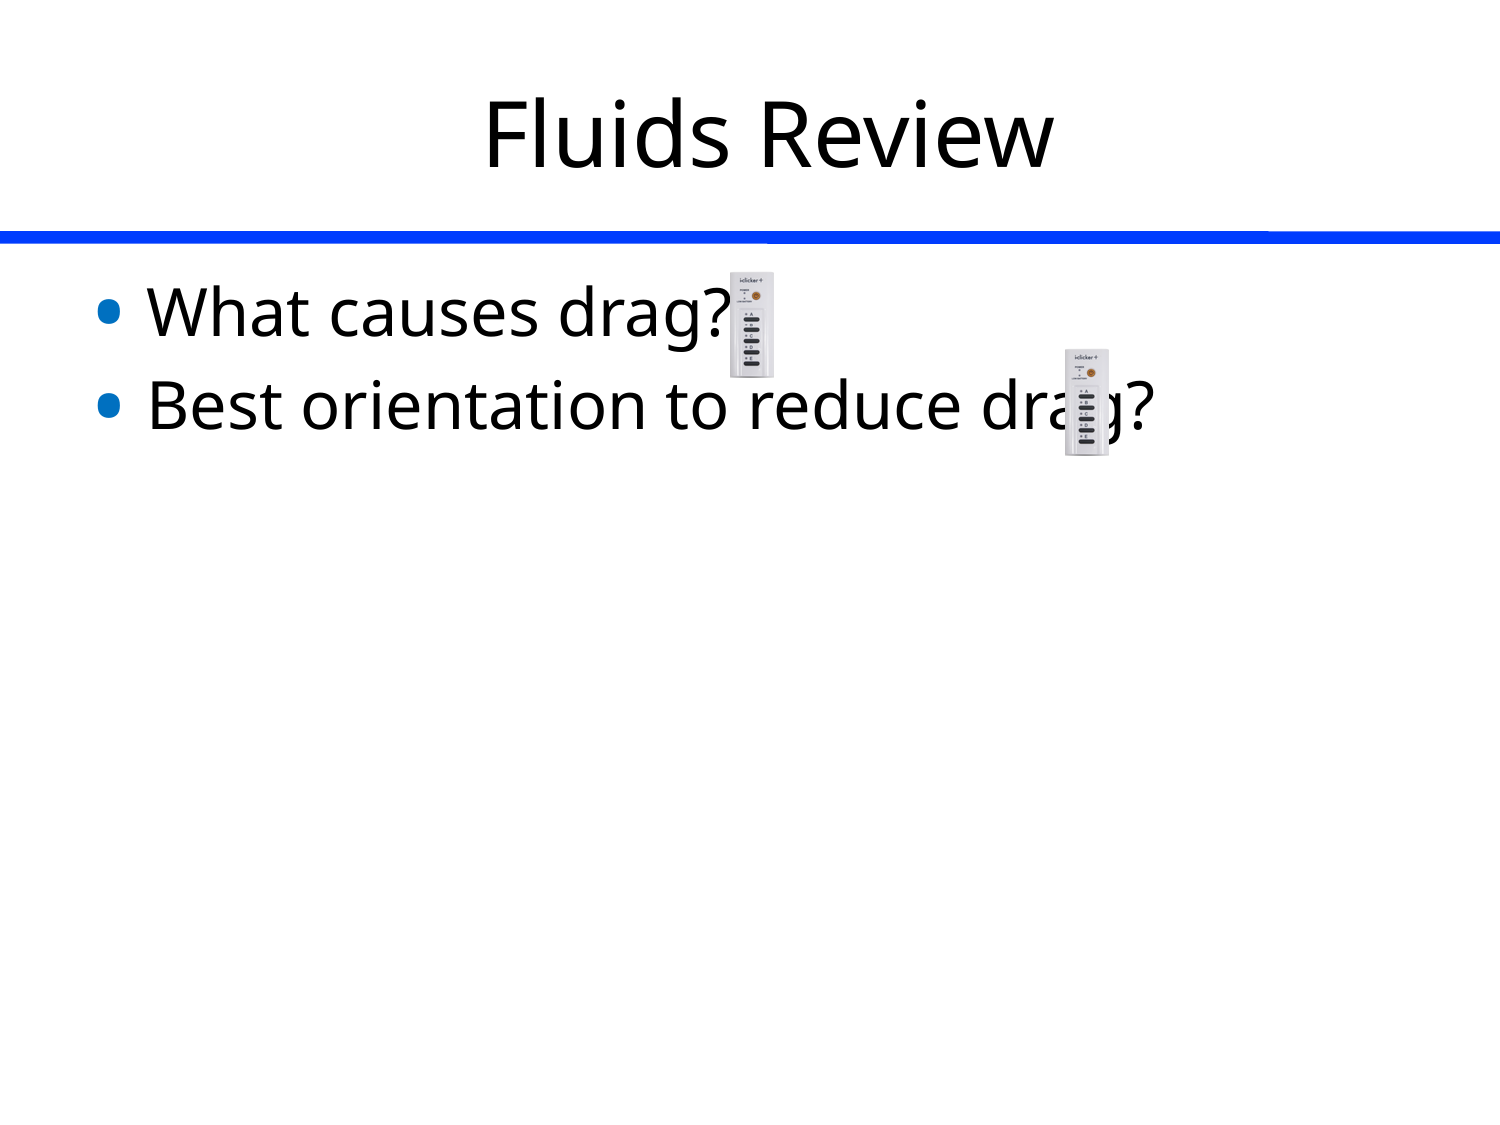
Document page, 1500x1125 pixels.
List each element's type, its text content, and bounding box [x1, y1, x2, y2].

list What causes drag? Best orientation to reduce drag? [74, 262, 1426, 1006]
picture [730, 270, 775, 378]
title Fluids Review [75, 37, 1463, 225]
picture [1065, 348, 1109, 456]
